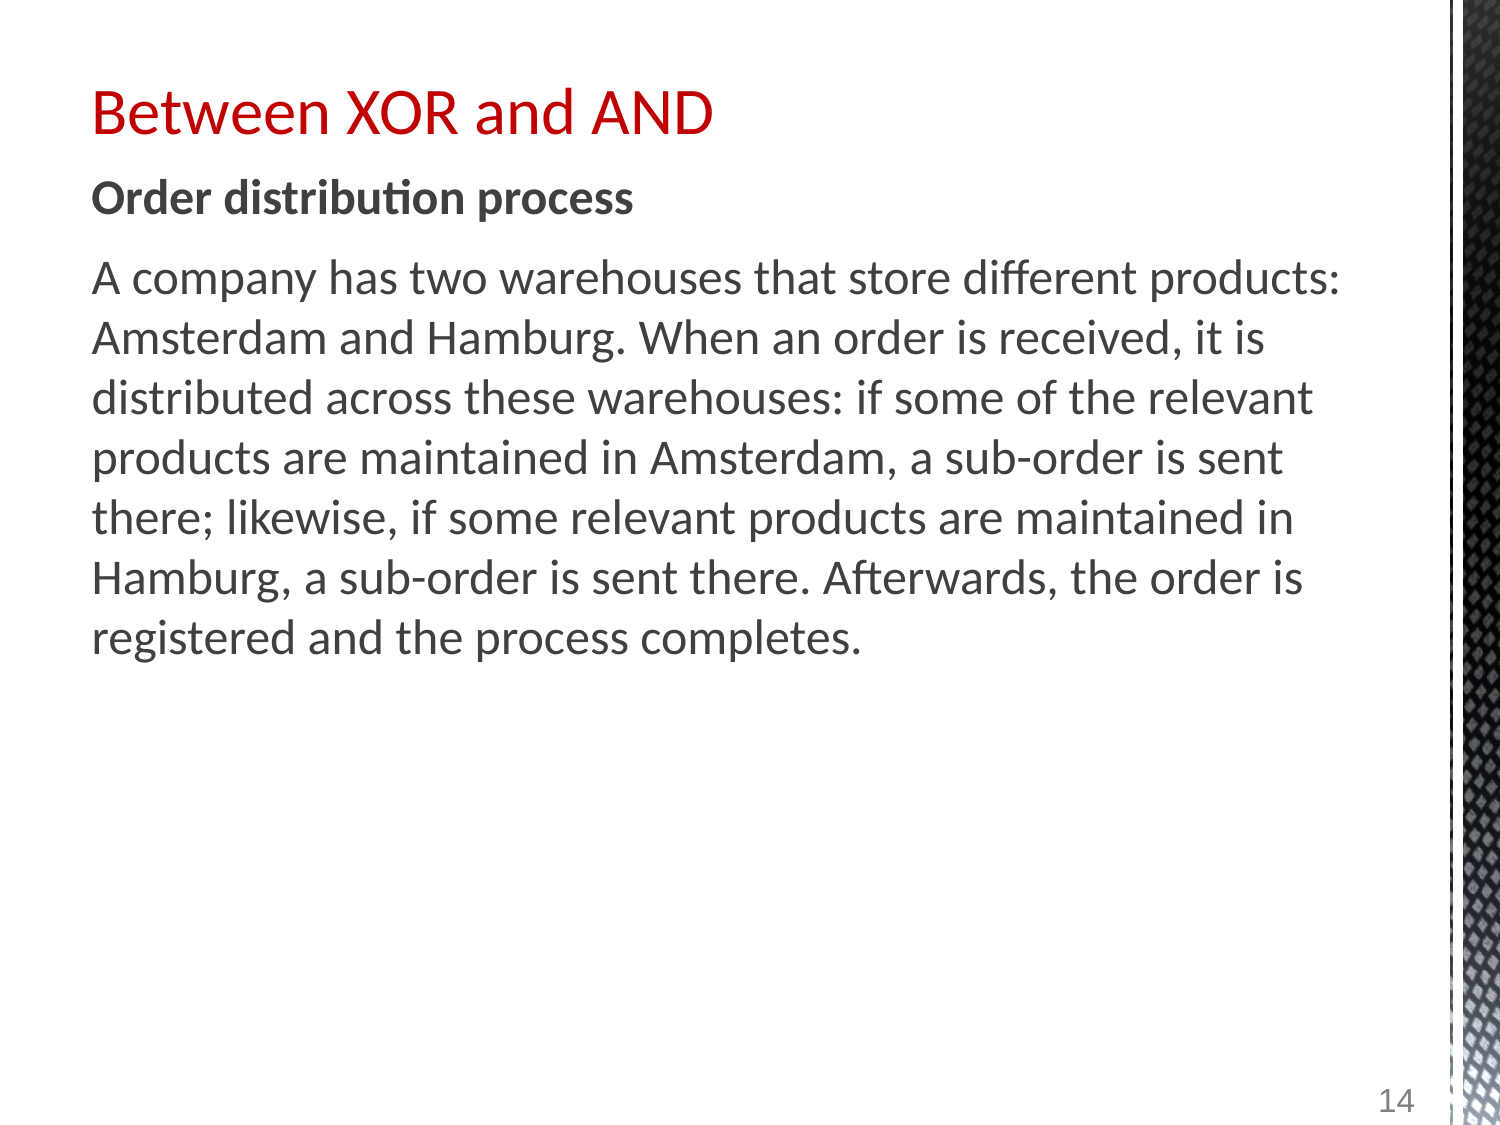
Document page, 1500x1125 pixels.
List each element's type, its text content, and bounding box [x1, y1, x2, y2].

list A company has two warehouses that store different products: Amsterdam and Hamburg. When an order is received, it is distributed across these warehouses: if some of the relevant products are maintained in Amsterdam, a sub-order is sent there; likewise, if some relevant products are maintained in Hamburg, a sub-order is sent there. Afterwards, the order is registered and the process completes. [76, 236, 1412, 1029]
title Between XOR and AND [76, 42, 1400, 173]
slide_number 14 [1352, 1086, 1441, 1112]
picture [1447, 0, 1500, 1125]
text_box Order distribution process [76, 157, 685, 232]
